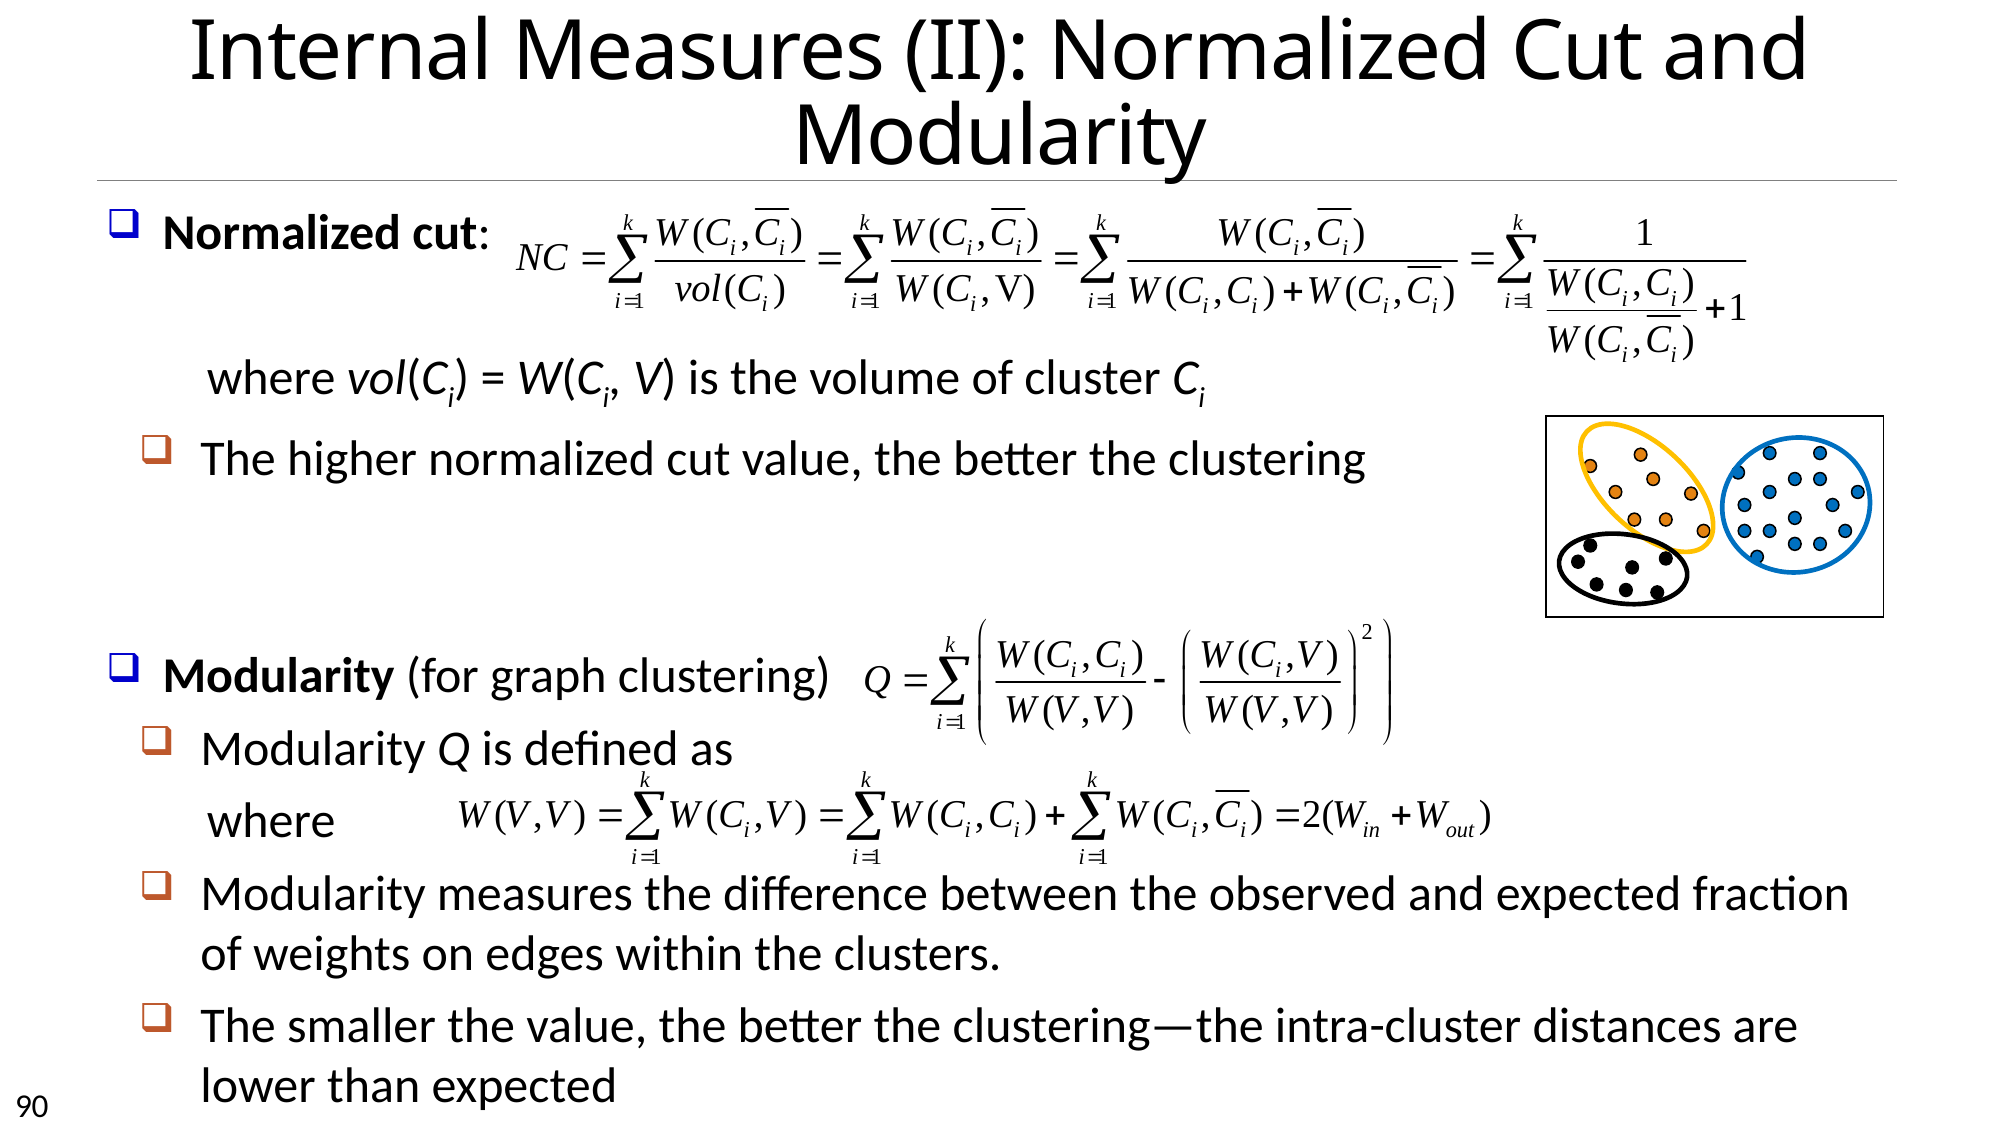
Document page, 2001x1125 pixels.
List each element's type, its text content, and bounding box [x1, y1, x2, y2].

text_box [453, 760, 1498, 874]
list Normalized cut: where vol(Ci) = W(Ci, V) is the volume of cluster Ci The higher normalized cut value, the better the clustering Modularity (for graph clustering) Modularity Q is defined as where Modularity measures the difference between the observed and expected fraction of weights on edges within the clusters. The smaller the value, the better the clustering—the intra-cluster distances are lower than expected [91, 191, 1888, 1113]
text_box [1545, 415, 1885, 618]
title Internal Measures (II): Normalized Cut and Modularity [0, 46, 2000, 147]
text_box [858, 609, 1402, 756]
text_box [507, 197, 1755, 373]
